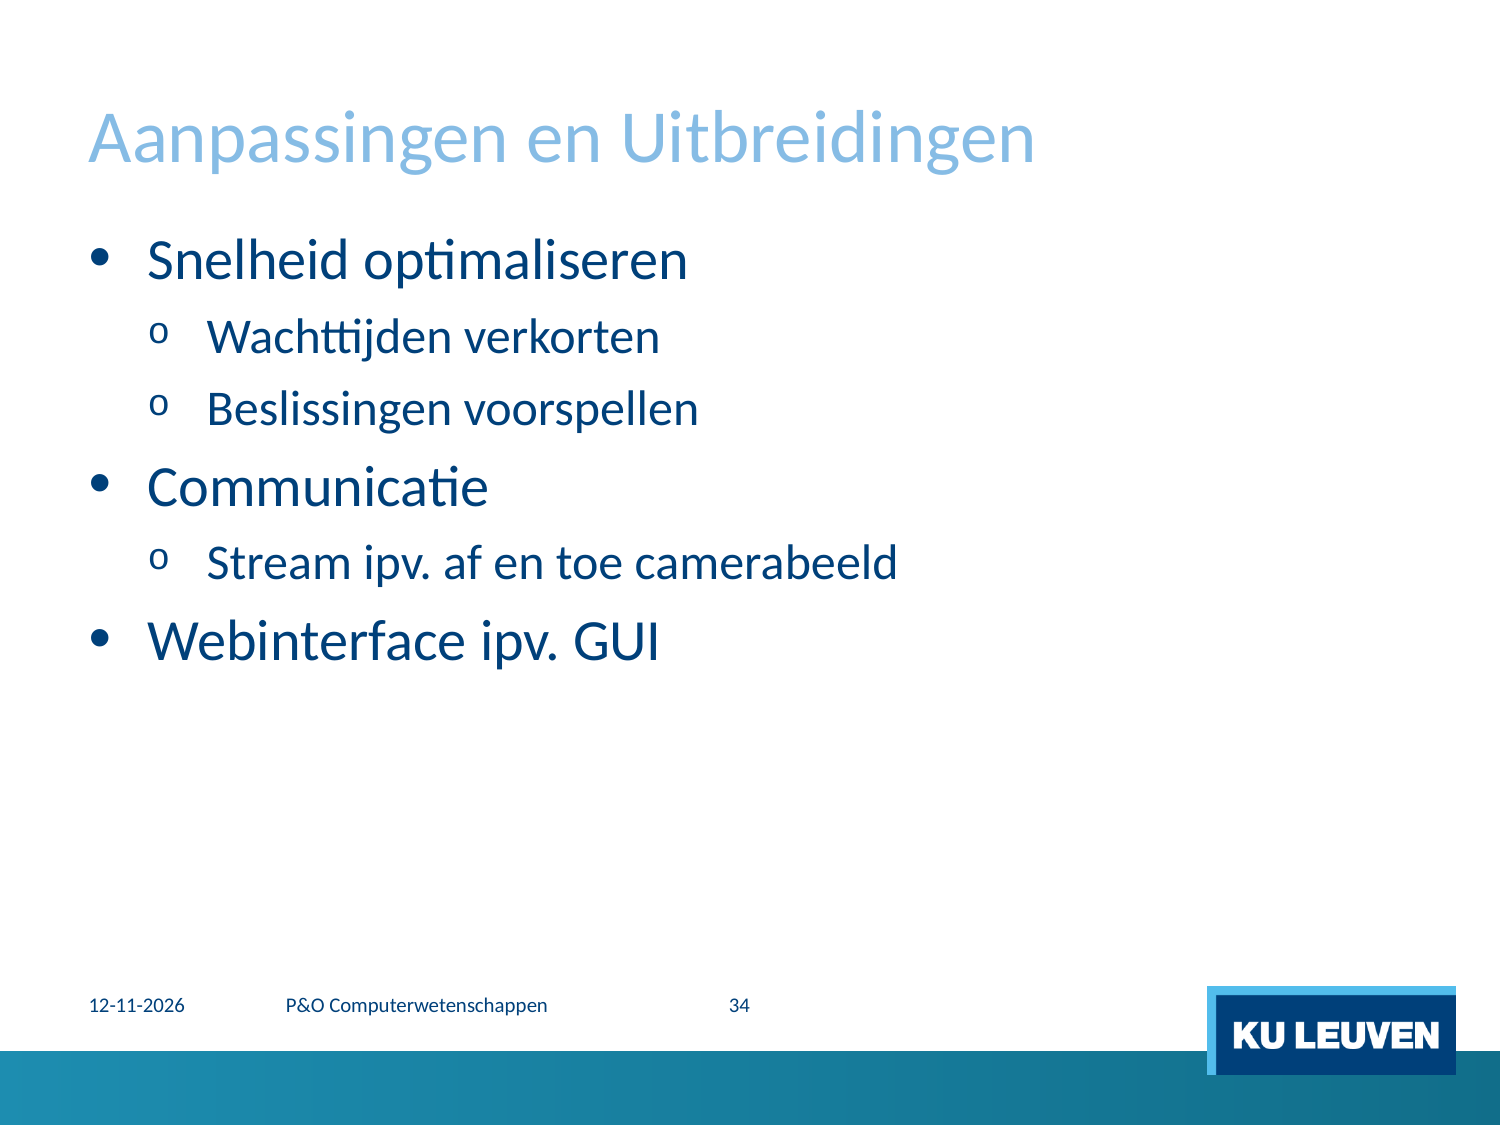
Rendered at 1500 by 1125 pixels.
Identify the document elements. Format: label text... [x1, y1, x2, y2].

footer P&O Computerwetenschappen [256, 992, 582, 1040]
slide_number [88, 992, 243, 1040]
picture [1207, 986, 1456, 1075]
slide_number 34 [596, 992, 750, 1040]
title Aanpassingen en Uitbreidingen [88, 29, 1456, 178]
list Snelheid optimaliseren Wachttijden verkorten Beslissingen voorspellen Communicatie Stream ipv. af en toe camerabeeld Webinterface ipv. GUI [88, 221, 1456, 948]
